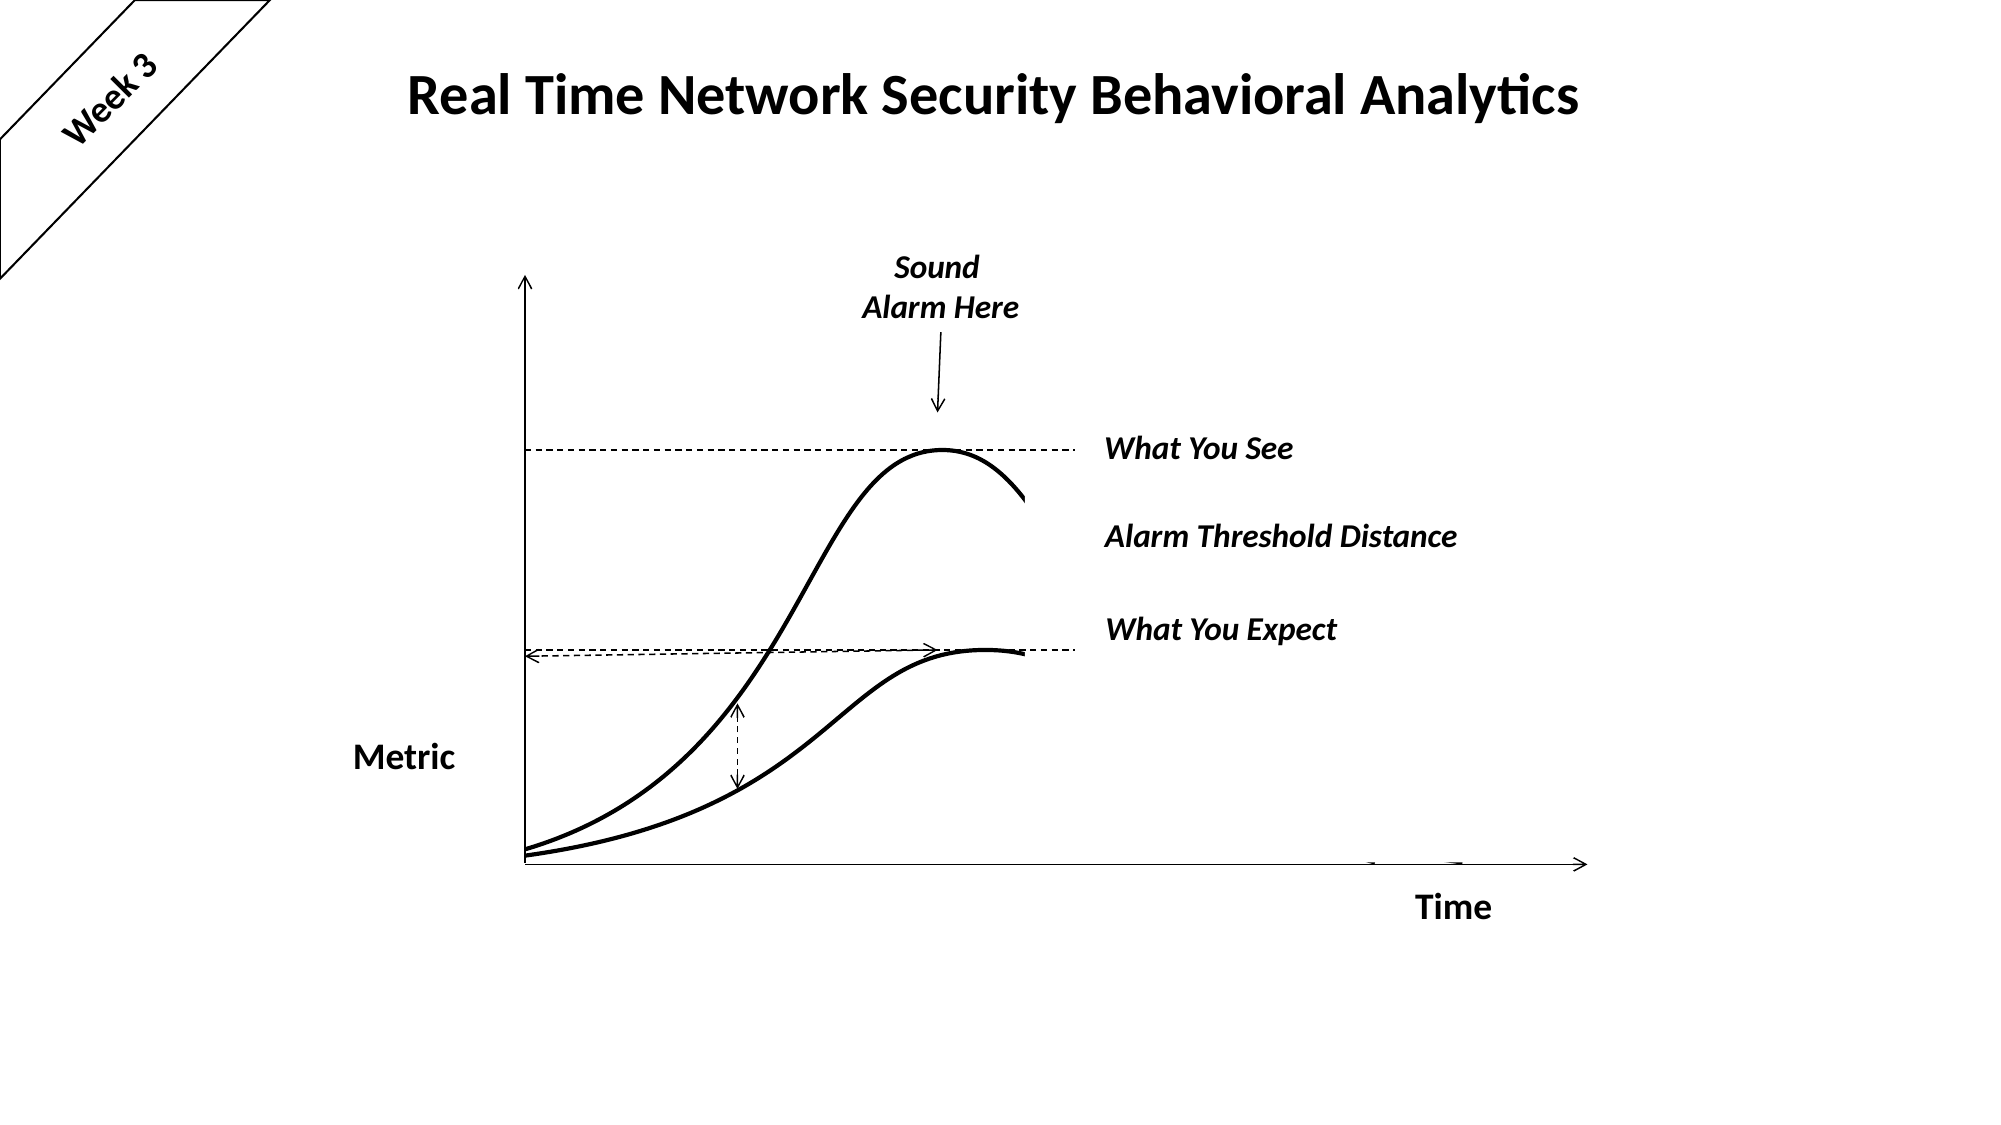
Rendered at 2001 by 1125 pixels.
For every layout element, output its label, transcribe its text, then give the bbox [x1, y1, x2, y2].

text_box [0, 0, 272, 281]
text_box [1024, 387, 1638, 863]
text_box Real Time Network Security Behavioral Analytics [362, 49, 1638, 136]
text_box Sound Alarm Here [847, 237, 1035, 333]
text_box [938, 451, 1024, 649]
text_box What You See [1089, 419, 1309, 475]
text_box Alarm Threshold Distance [1090, 506, 1473, 562]
text_box [769, 451, 937, 649]
text_box Week 3 [35, 25, 181, 171]
text_box Metric [338, 724, 471, 785]
text_box What You Expect [1090, 599, 1353, 655]
text_box [526, 651, 1024, 860]
text_box [526, 651, 953, 850]
text_box Time [1400, 874, 1508, 935]
